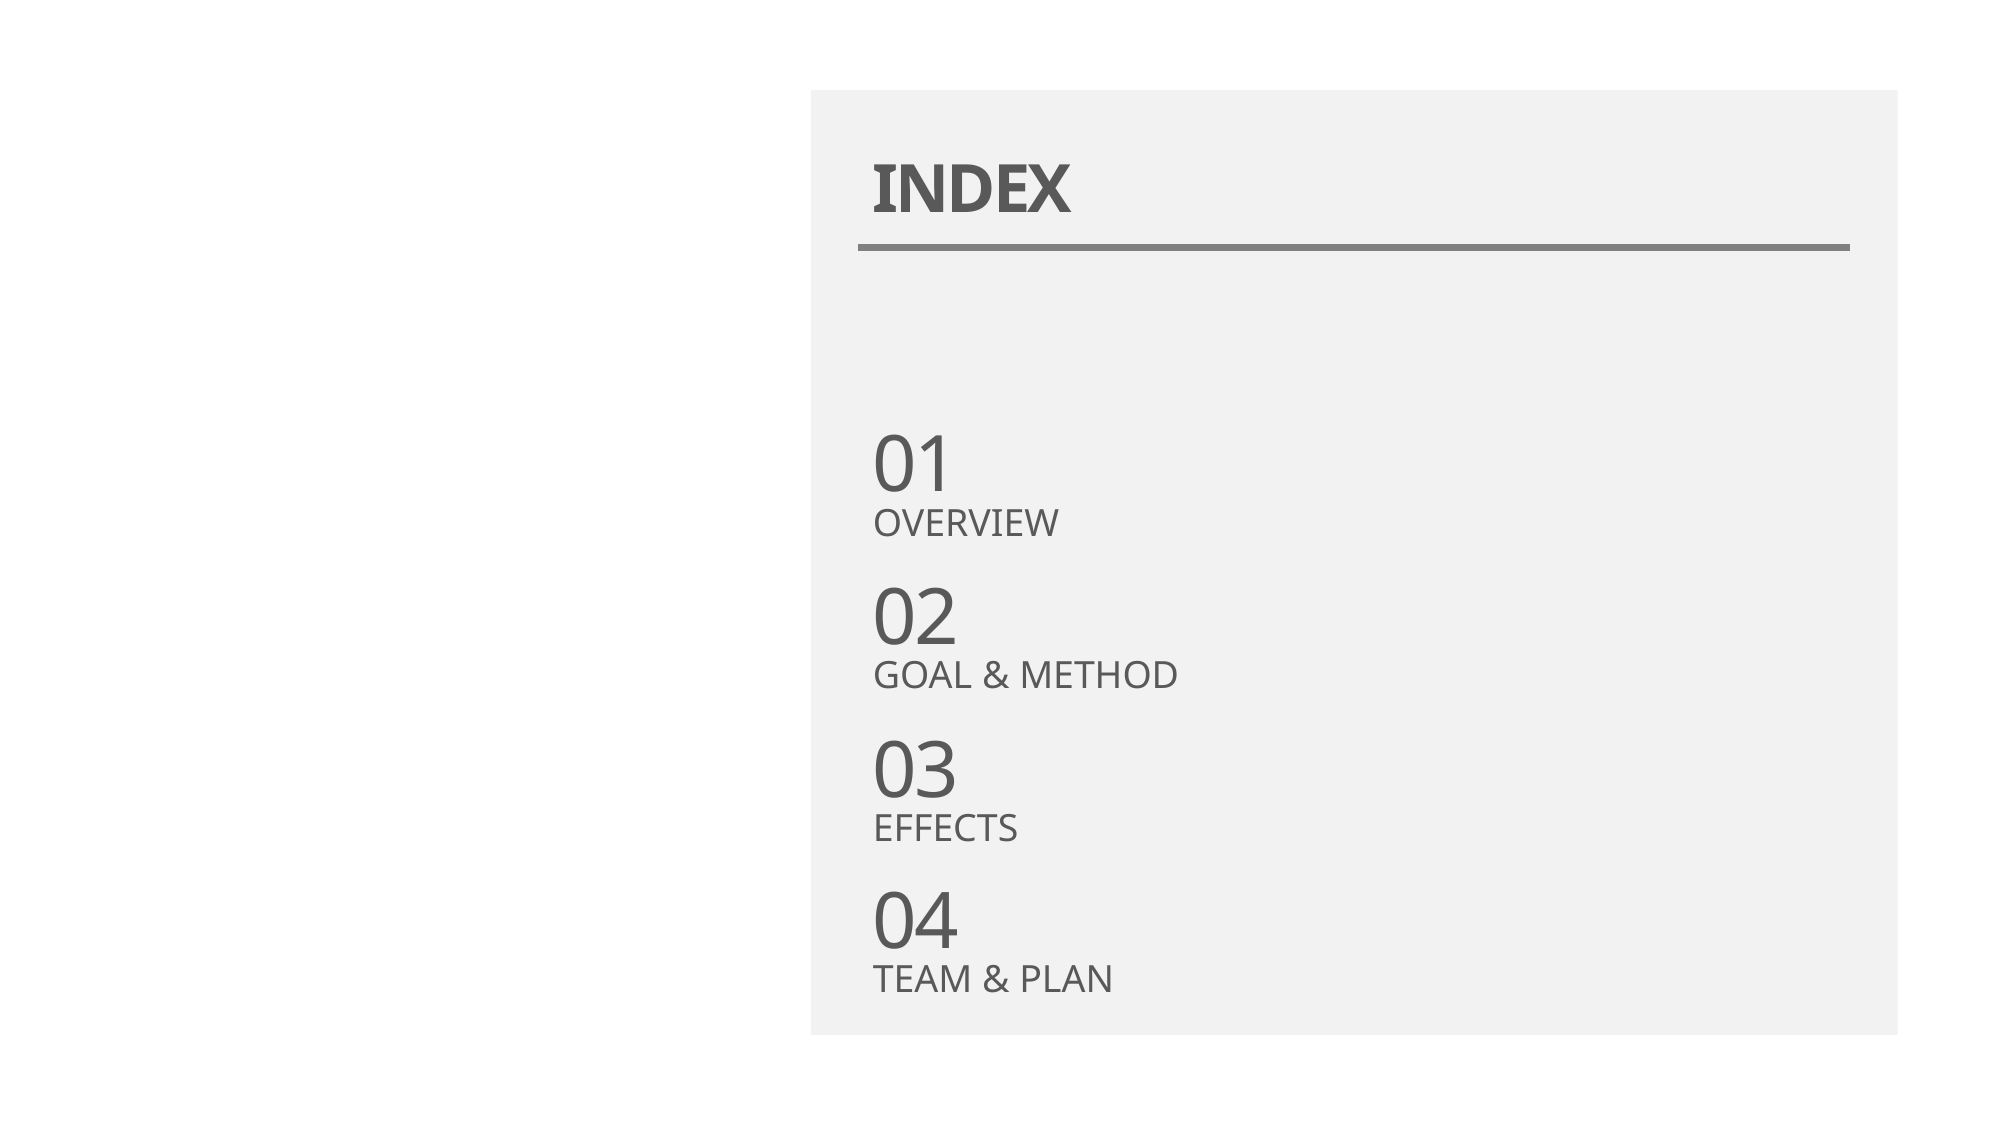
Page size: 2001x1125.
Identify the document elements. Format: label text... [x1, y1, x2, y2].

text_box GOAL & METHOD [858, 643, 1466, 704]
text_box INDEX [858, 138, 1473, 234]
text_box 04 [858, 863, 1111, 972]
text_box 02 [858, 559, 1111, 668]
text_box TEAM & PLAN [858, 947, 1466, 1008]
text_box 01 [858, 406, 1111, 515]
text_box 03 [858, 712, 1111, 821]
text_box EFFECTS [858, 796, 1466, 857]
text_box [810, 89, 1899, 1036]
text_box OVERVIEW [858, 491, 1466, 551]
